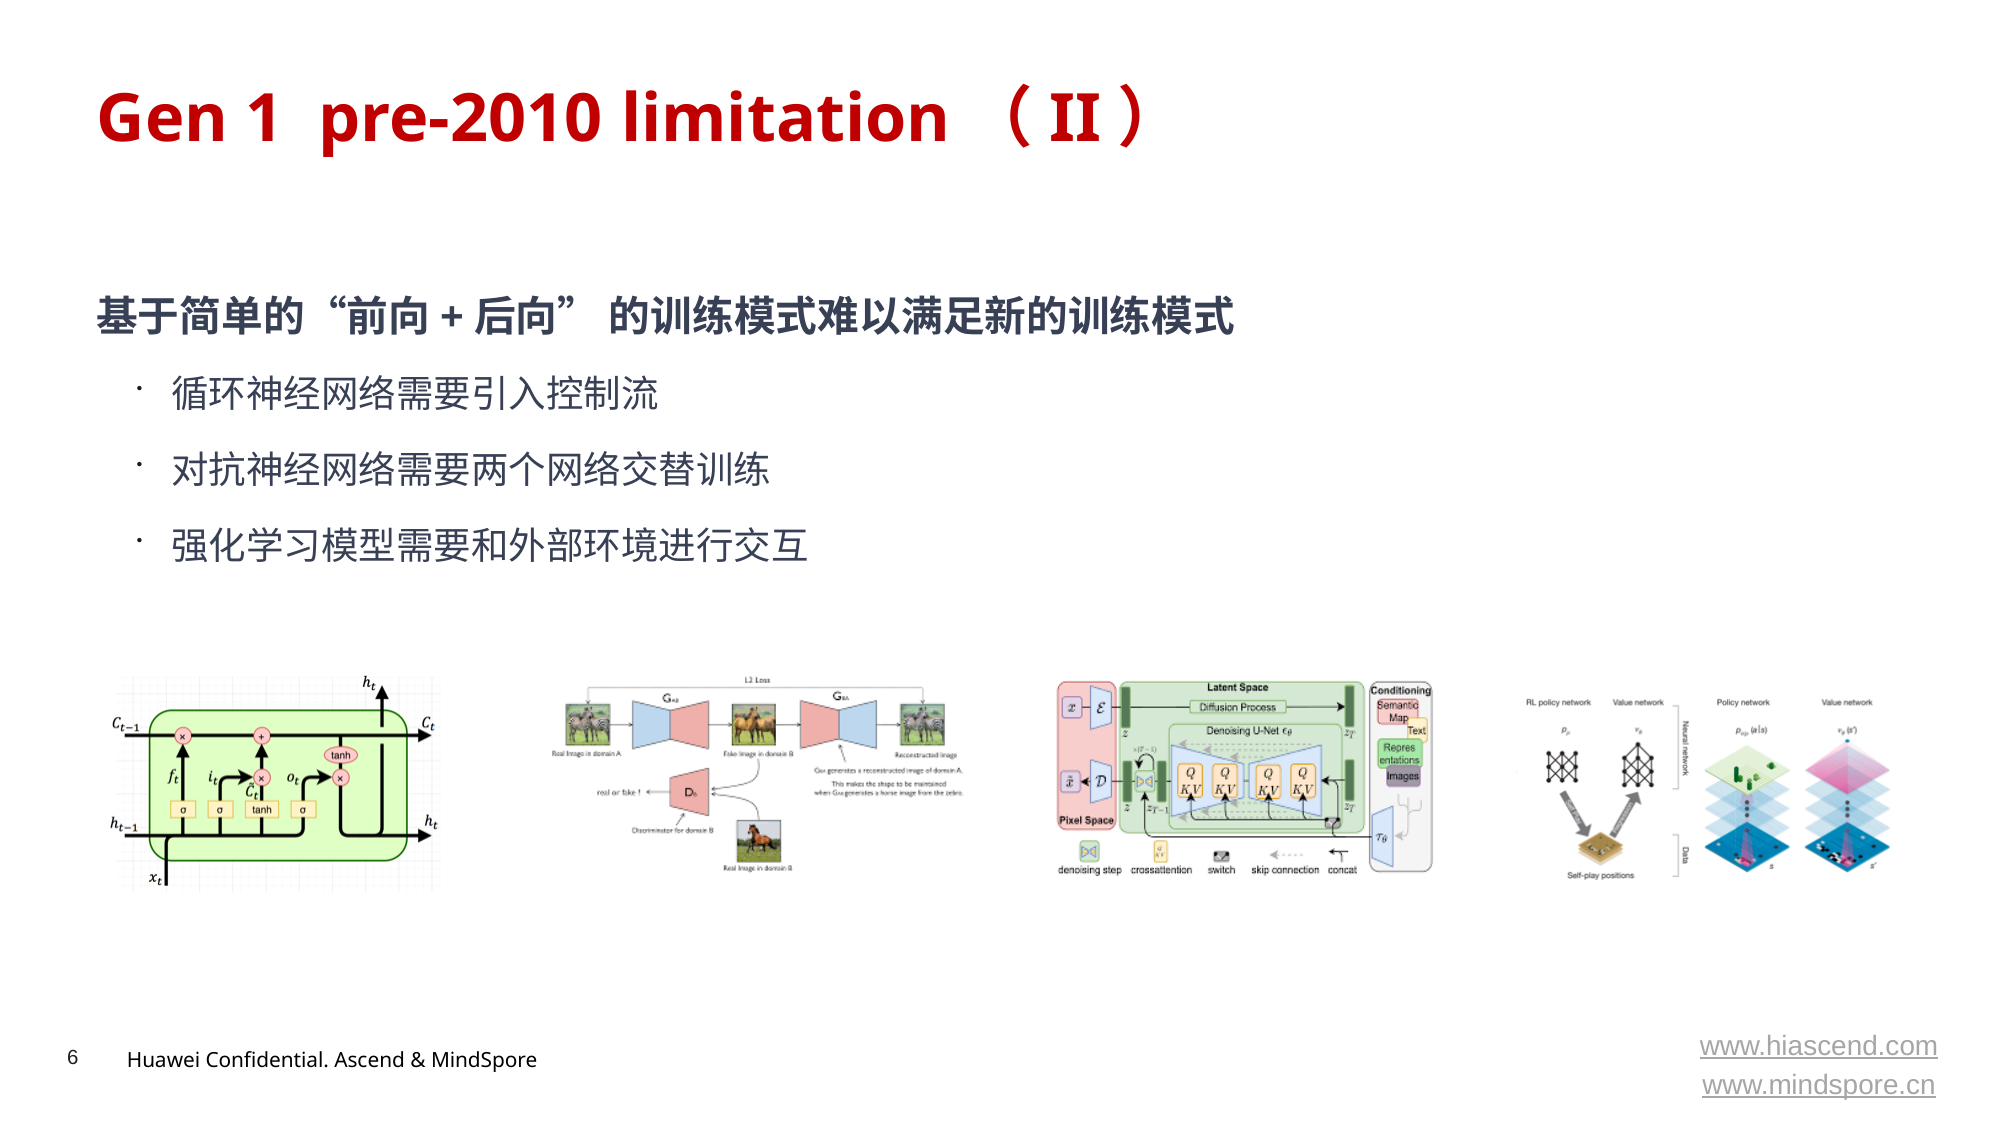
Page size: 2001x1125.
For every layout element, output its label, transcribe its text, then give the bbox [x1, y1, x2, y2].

picture [1047, 675, 1439, 884]
picture [543, 675, 970, 884]
list 基于简单的“前向+后向” 的训练模式难以满足新的训练模式 循环神经网络需要引入控制流 对抗神经网络需要两个网络交替训练 强化学习模型需要和外部环境进行交互 [96, 264, 1904, 578]
title Gen 1 pre-2010 limitation（II） [96, 75, 1905, 166]
picture [1516, 675, 1926, 884]
picture [95, 667, 465, 892]
